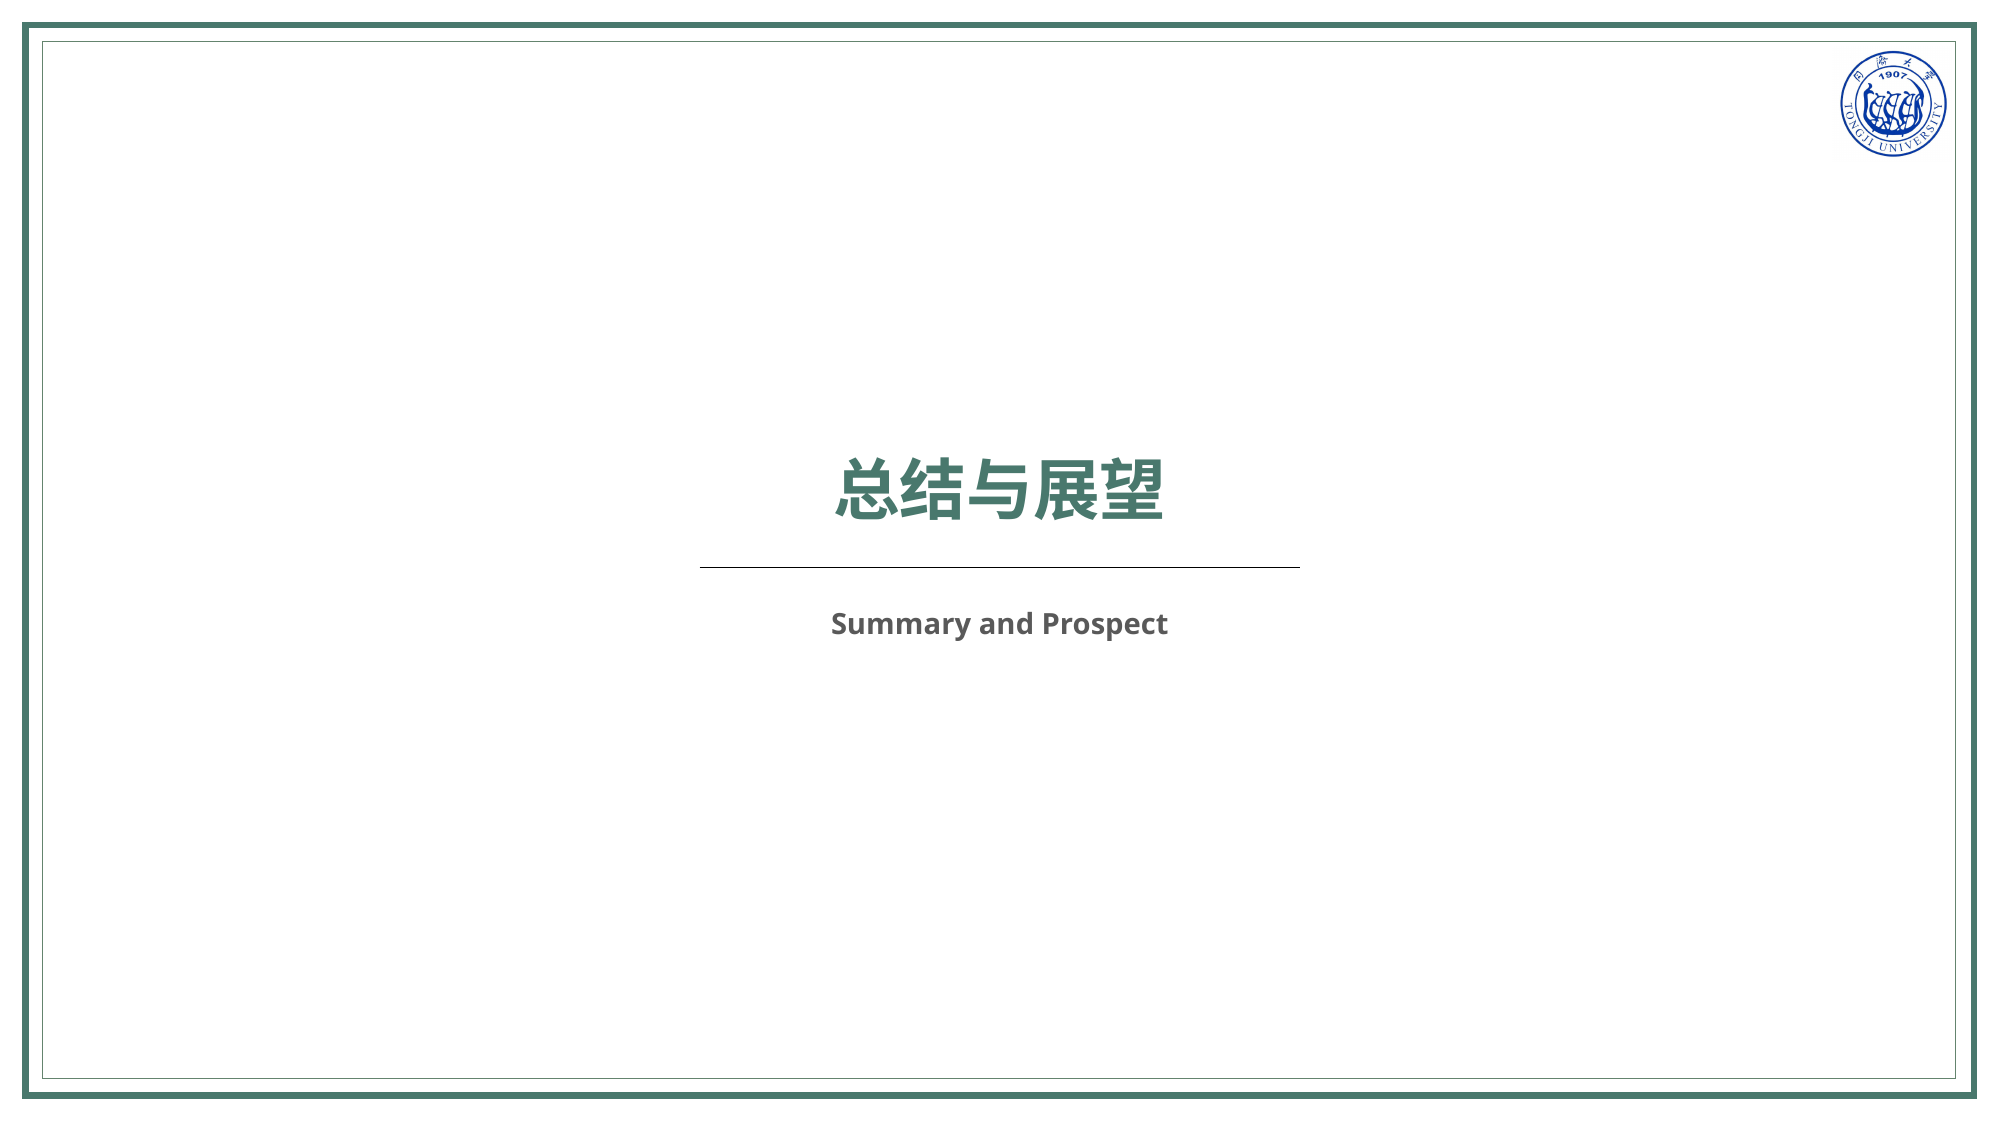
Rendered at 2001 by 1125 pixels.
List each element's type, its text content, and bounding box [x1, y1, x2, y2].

text_box 总结与展望 [678, 440, 1322, 536]
text_box [25, 24, 1975, 1097]
text_box Summary and Prospect [686, 597, 1314, 648]
text_box [42, 41, 1956, 1080]
picture [1832, 46, 1952, 162]
